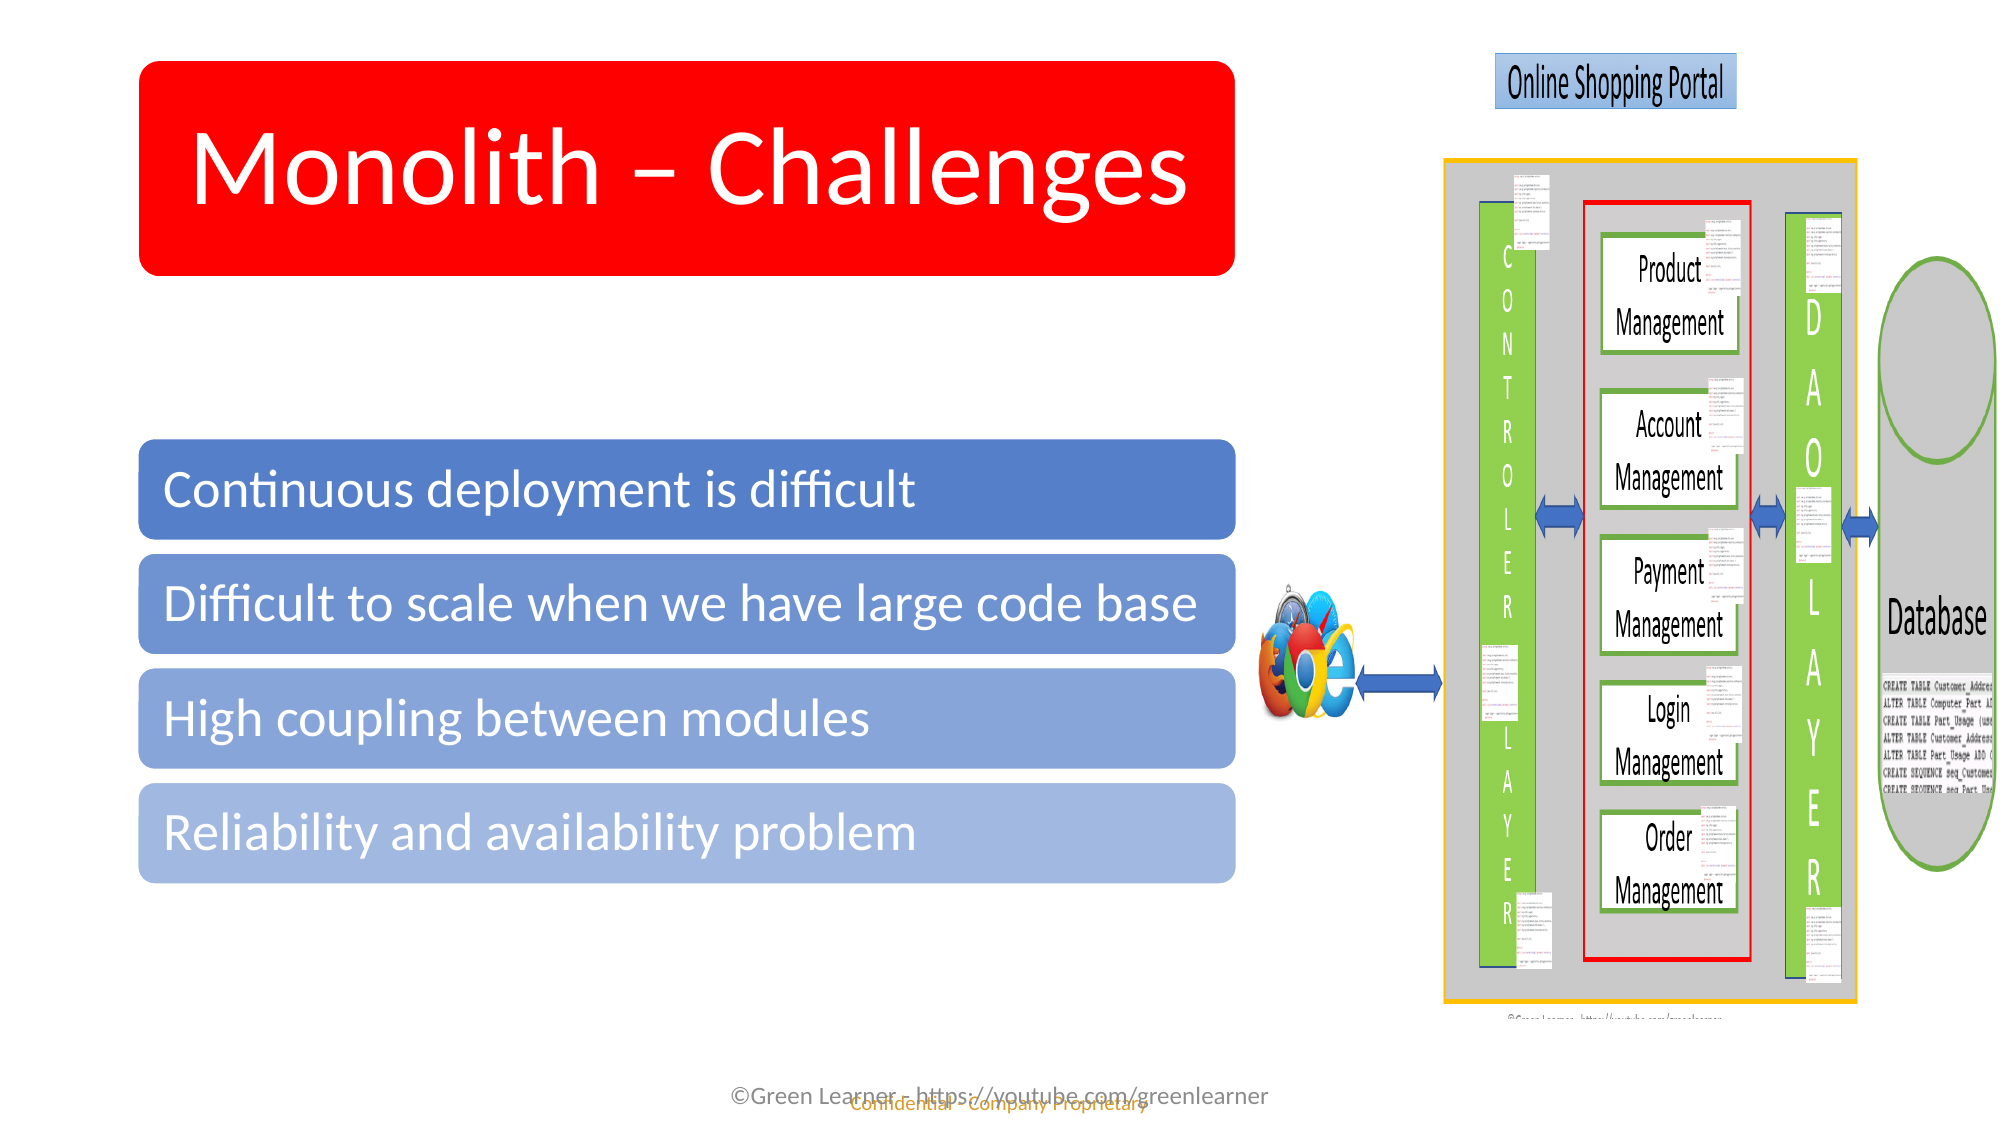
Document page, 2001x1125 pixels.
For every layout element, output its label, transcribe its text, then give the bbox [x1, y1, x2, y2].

footer ©Green Learner - https://youtube.com/greenlearner [662, 1065, 1338, 1125]
picture [1258, 53, 2000, 1019]
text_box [137, 59, 1237, 278]
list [137, 304, 1237, 1019]
